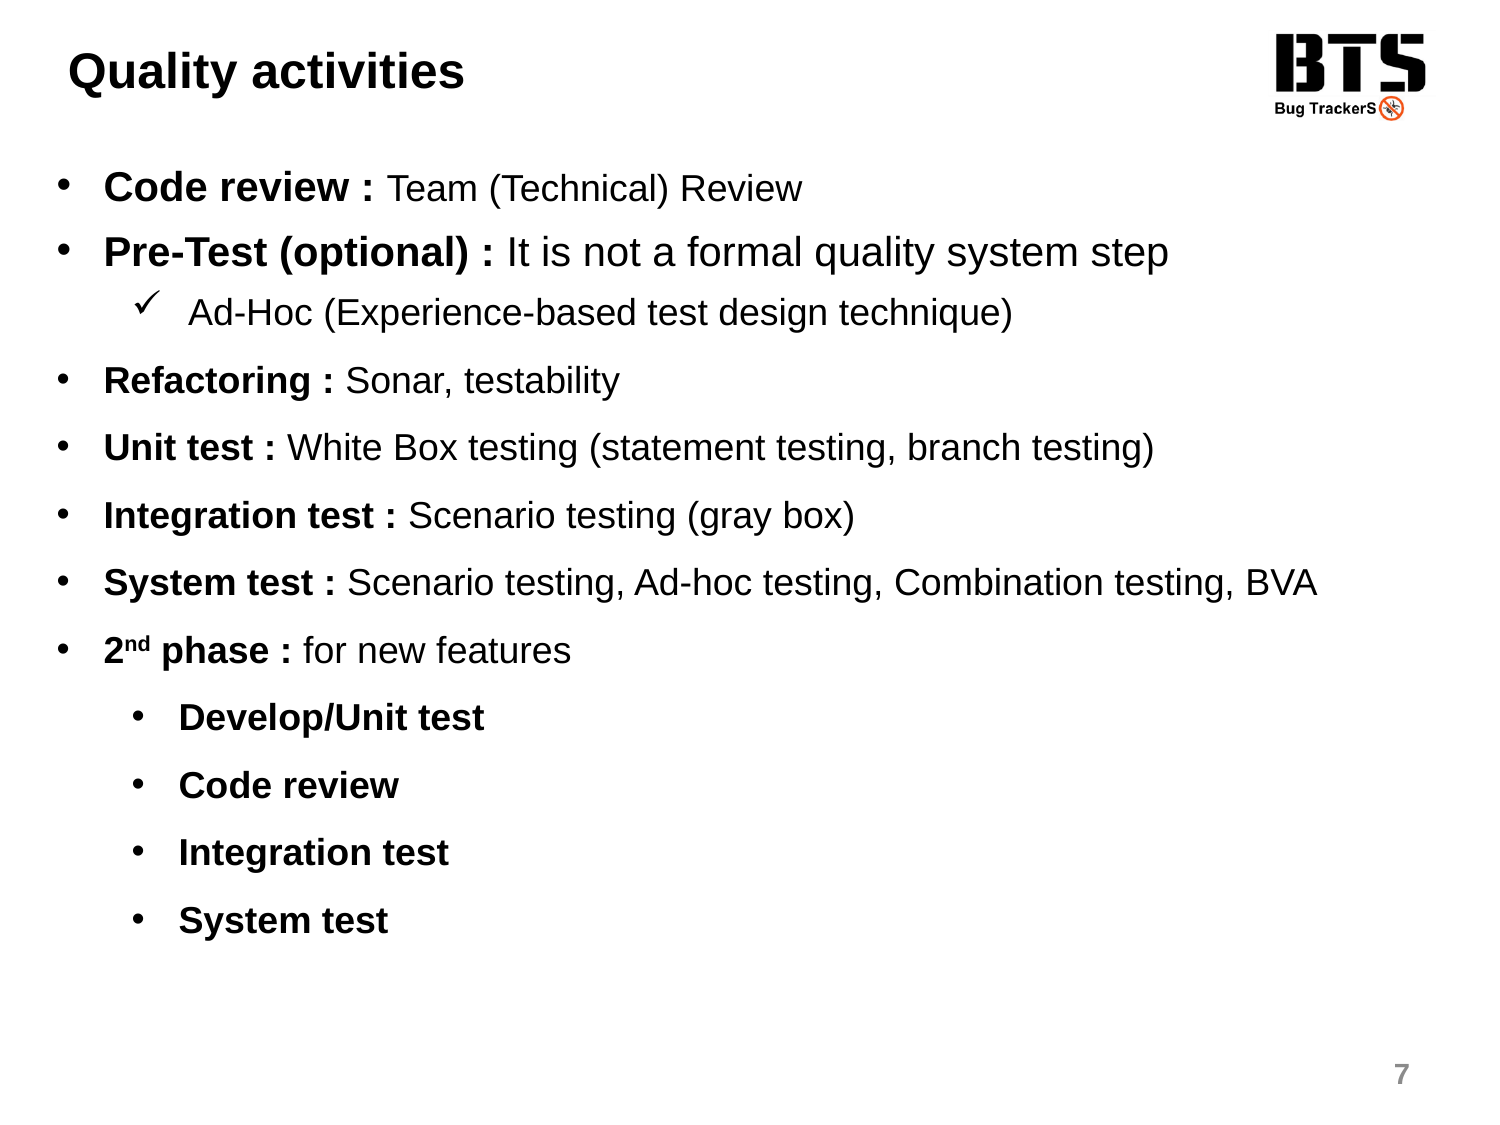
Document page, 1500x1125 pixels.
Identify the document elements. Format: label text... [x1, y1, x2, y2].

picture [1263, 30, 1437, 127]
slide_number 7 [1074, 1042, 1425, 1103]
text_box Quality activities [53, 30, 609, 106]
text_box [584, 148, 615, 210]
text_box Code review : Team (Technical) Review Pre-Test (optional) : It is not a formal quality system step Ad-Hoc (Experience-based test design technique) Refactoring : Sonar, testability Unit test : White Box testing (statement testing, branch testing) Integration test : Scenario testing (gray box) System test : Scenario testing, Ad-hoc testing, Combination testing, BVA 2nd phase : for new features Develop/Unit test Code review Integration test System test [41, 137, 1436, 948]
